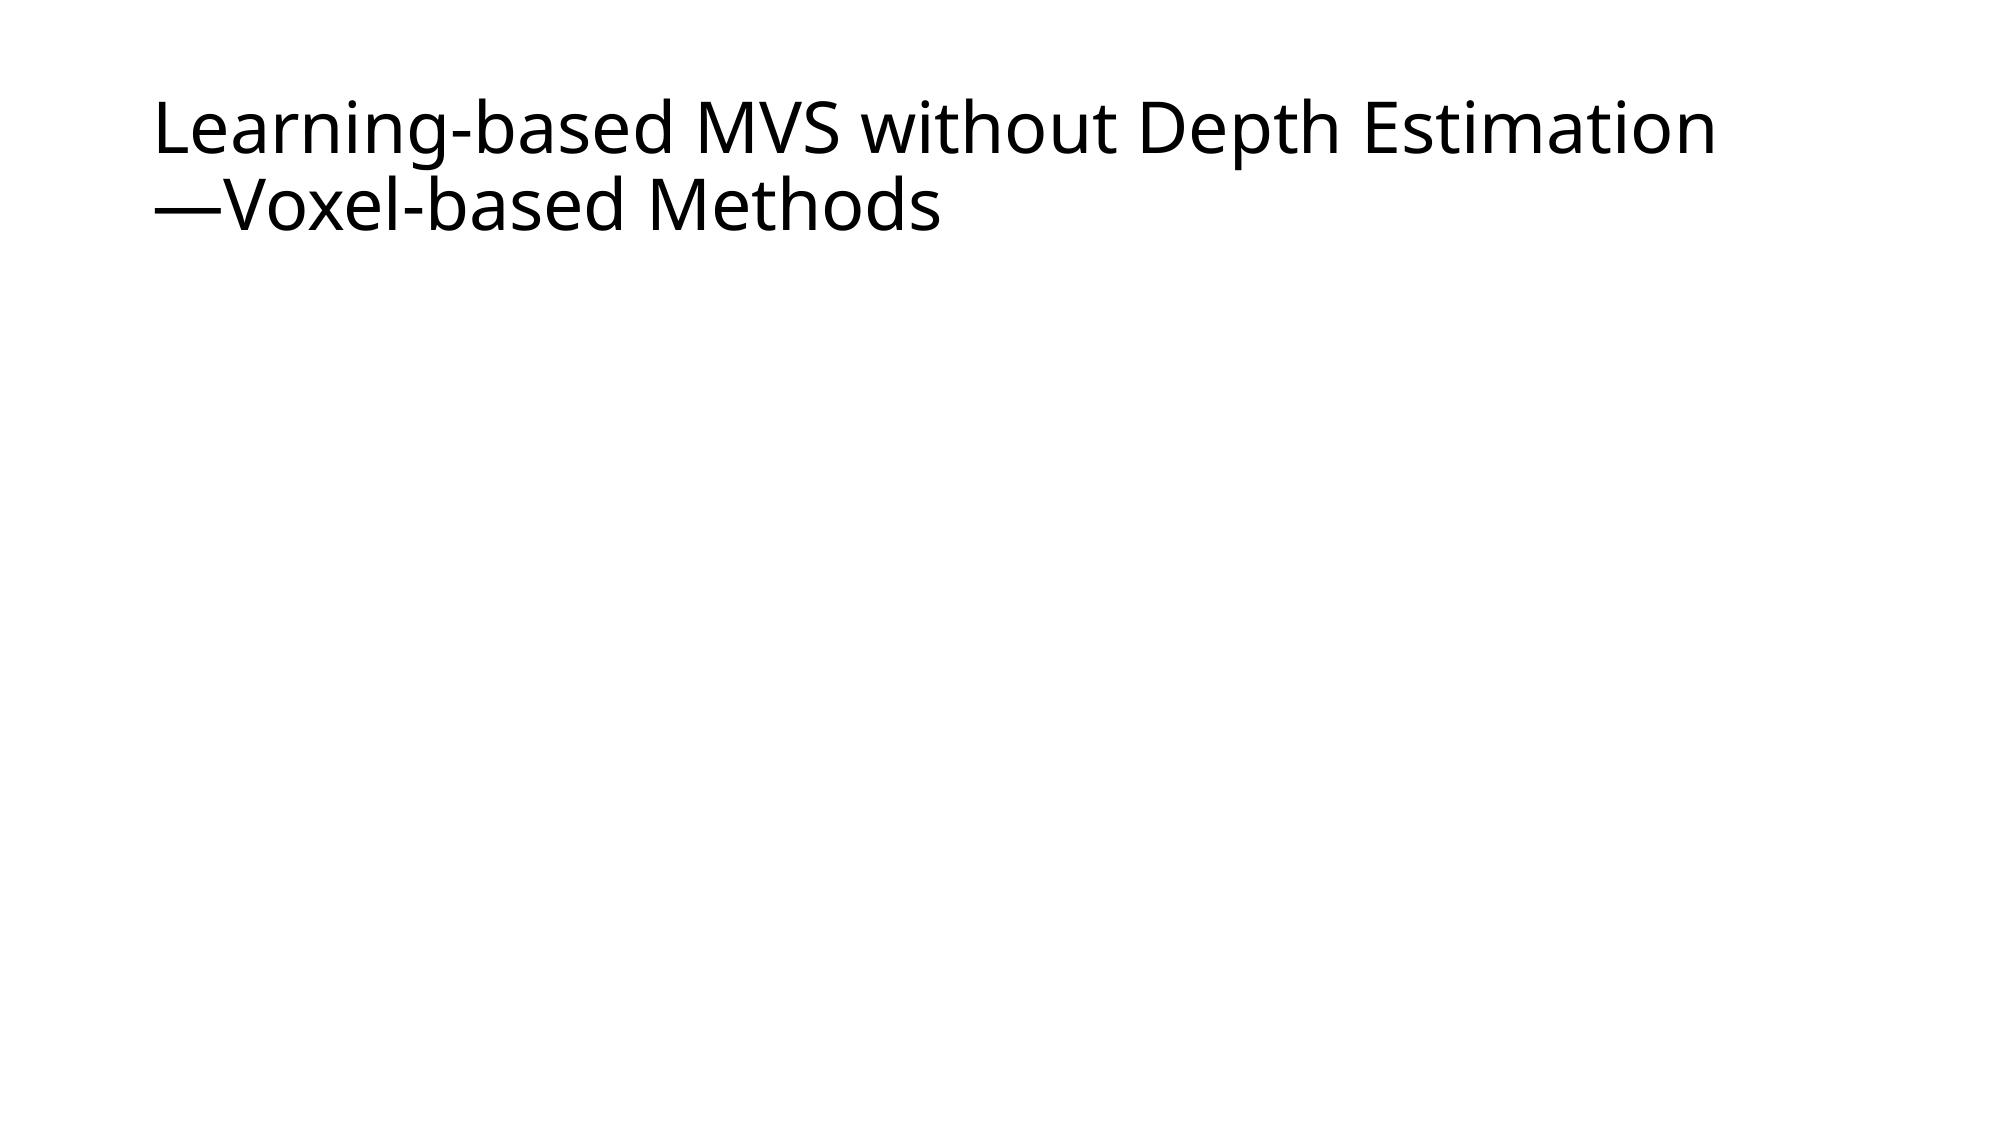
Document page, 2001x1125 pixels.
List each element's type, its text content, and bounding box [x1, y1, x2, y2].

title Learning-based MVS without Depth Estimation —Voxel-based Methods [137, 59, 1863, 278]
